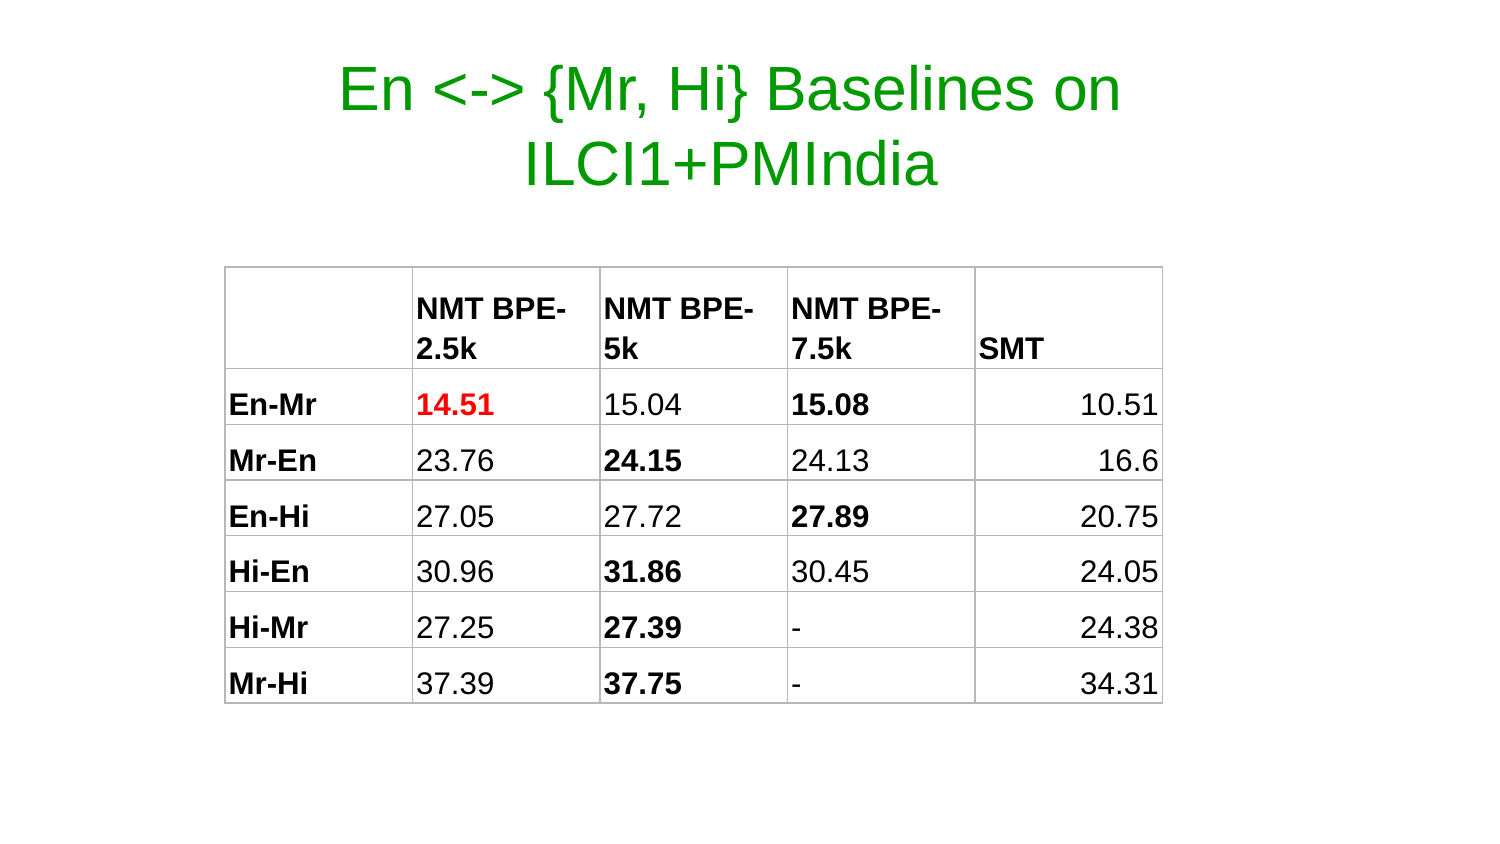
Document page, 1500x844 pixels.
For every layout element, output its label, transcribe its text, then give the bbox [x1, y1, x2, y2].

table_cell 24.38 [976, 592, 1162, 647]
table_cell 27.25 [413, 592, 599, 647]
table_cell 24.15 [601, 425, 787, 479]
table_cell - [788, 592, 974, 647]
table_cell Mr-En [226, 425, 412, 479]
table_cell 16.6 [976, 425, 1162, 479]
table_cell 27.05 [413, 481, 599, 535]
table_cell Hi-Mr [226, 592, 412, 647]
table_header NMT BPE-2.5k [413, 268, 599, 368]
table_cell 27.39 [601, 592, 787, 647]
table_cell 23.76 [413, 425, 599, 479]
table_cell En-Mr [226, 369, 412, 424]
table_header SMT [976, 268, 1162, 368]
table_cell Hi-En [226, 536, 412, 591]
title En <-> {Mr, Hi} Baselines on ILCI1+PMIndia [206, 106, 1256, 210]
table_cell 14.51 [413, 369, 599, 424]
table_cell 37.75 [601, 648, 787, 702]
table_header NMT BPE-5k [601, 268, 787, 368]
table_cell - [788, 648, 974, 702]
table_cell 24.13 [788, 425, 974, 479]
table_cell 10.51 [976, 369, 1162, 424]
table_cell 34.31 [976, 648, 1162, 702]
table_cell 15.04 [601, 369, 787, 424]
table_cell 30.96 [413, 536, 599, 591]
table_header [226, 268, 412, 368]
table_cell 30.45 [788, 536, 974, 591]
table_cell 27.72 [601, 481, 787, 535]
table_cell 37.39 [413, 648, 599, 702]
table_cell 20.75 [976, 481, 1162, 535]
table_cell Mr-Hi [226, 648, 412, 702]
table_cell 31.86 [601, 536, 787, 591]
table_header NMT BPE-7.5k [788, 268, 974, 368]
table_cell 24.05 [976, 536, 1162, 591]
table_cell 15.08 [788, 369, 974, 424]
table_cell En-Hi [226, 481, 412, 535]
table_cell 27.89 [788, 481, 974, 535]
